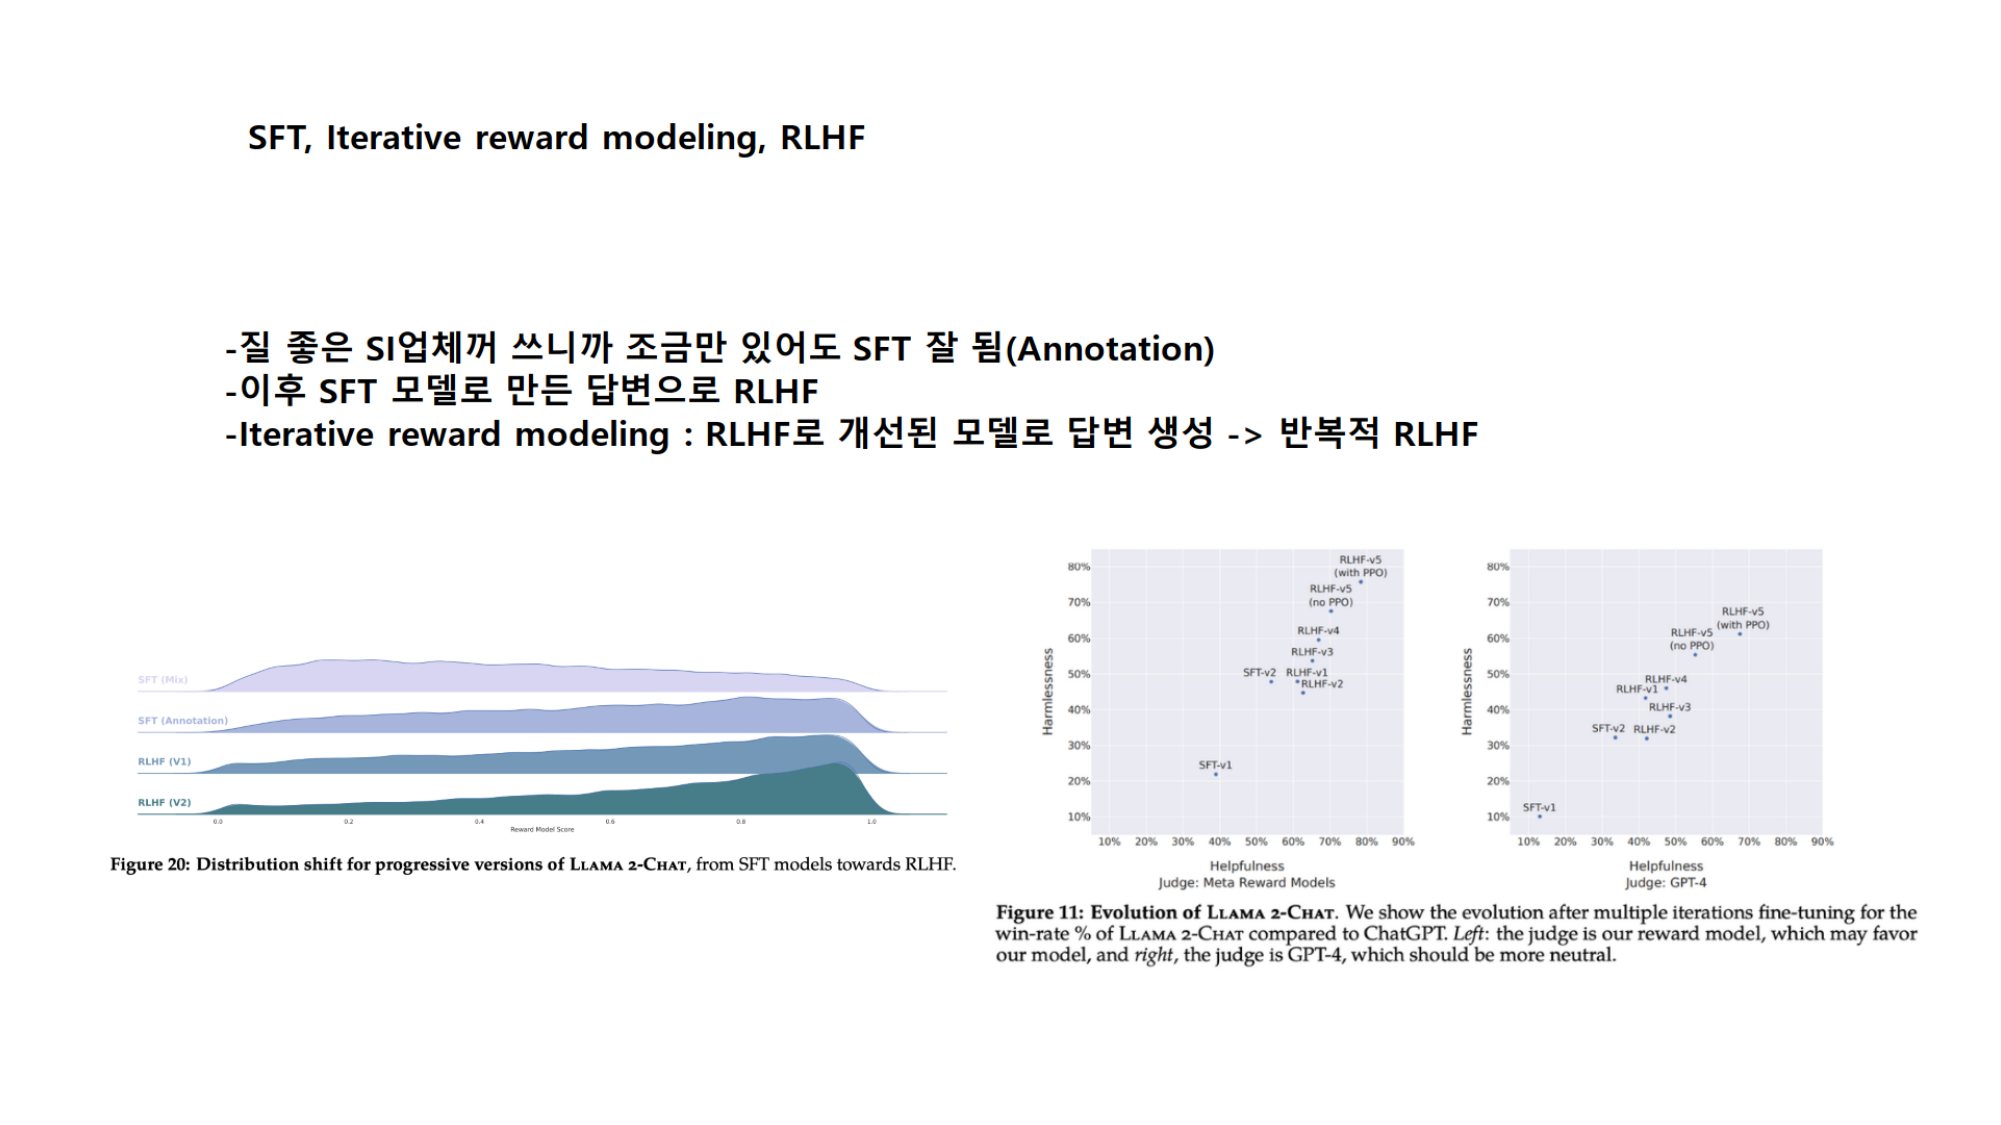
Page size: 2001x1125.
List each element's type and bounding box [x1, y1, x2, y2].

picture [72, 43, 1928, 1081]
